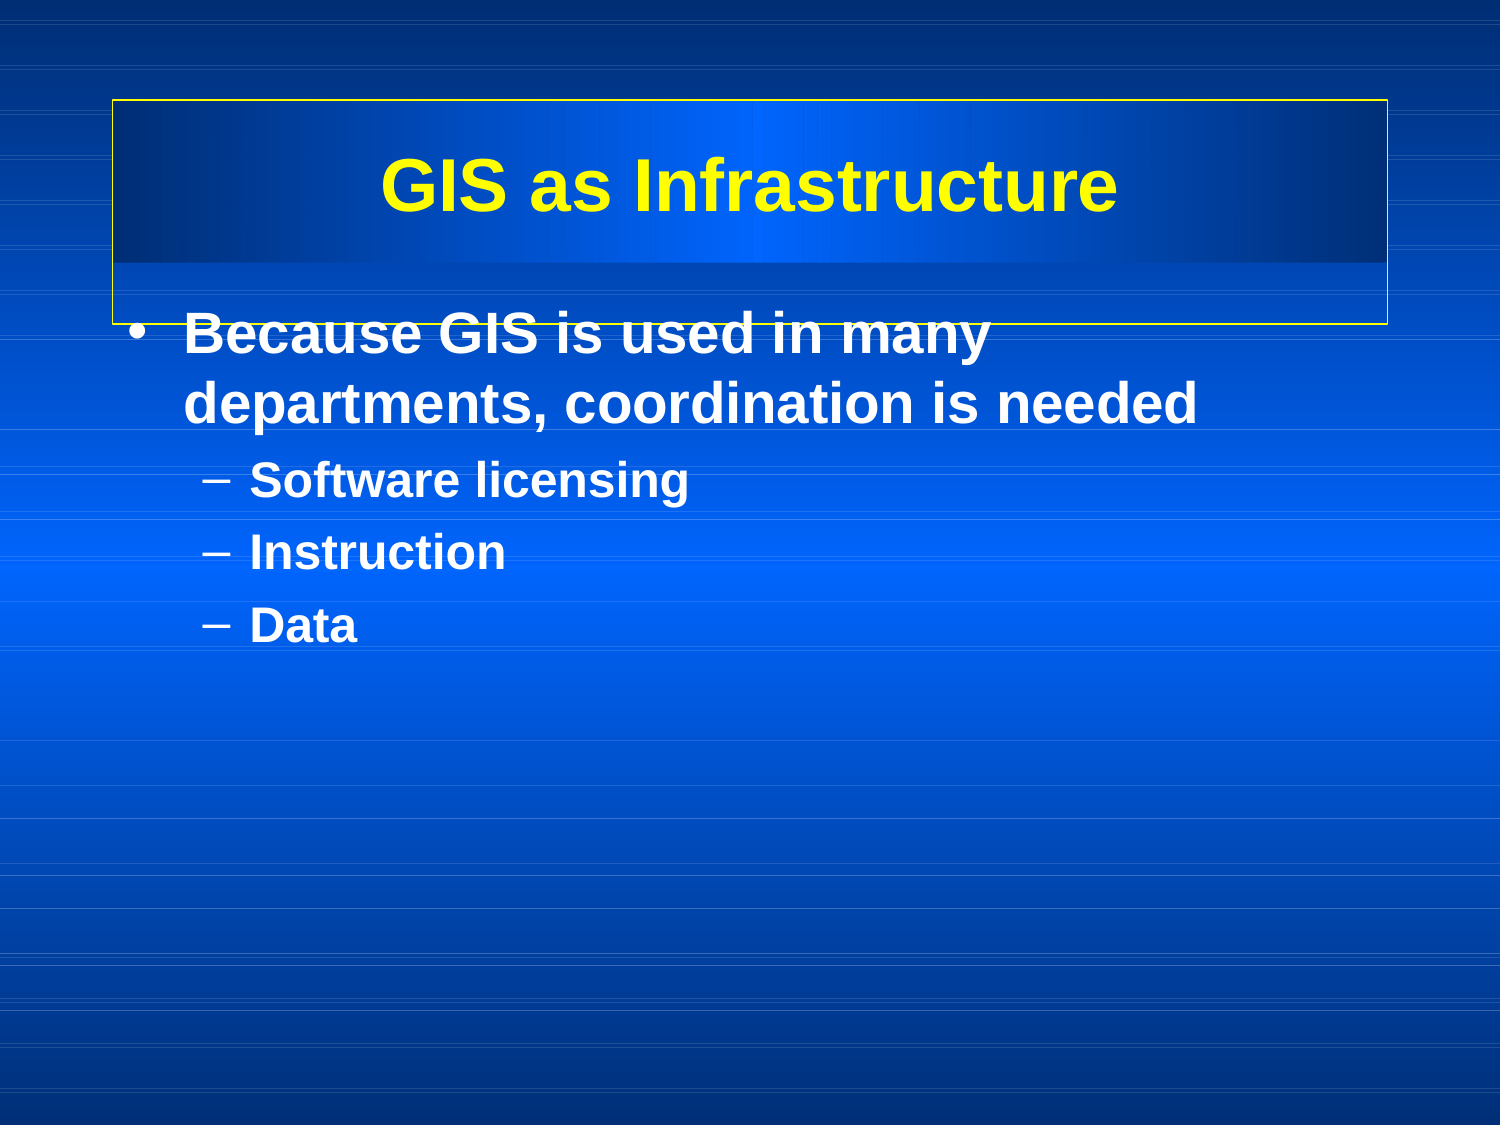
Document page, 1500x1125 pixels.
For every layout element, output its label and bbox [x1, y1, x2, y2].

text_box [0, 0, 1500, 1125]
